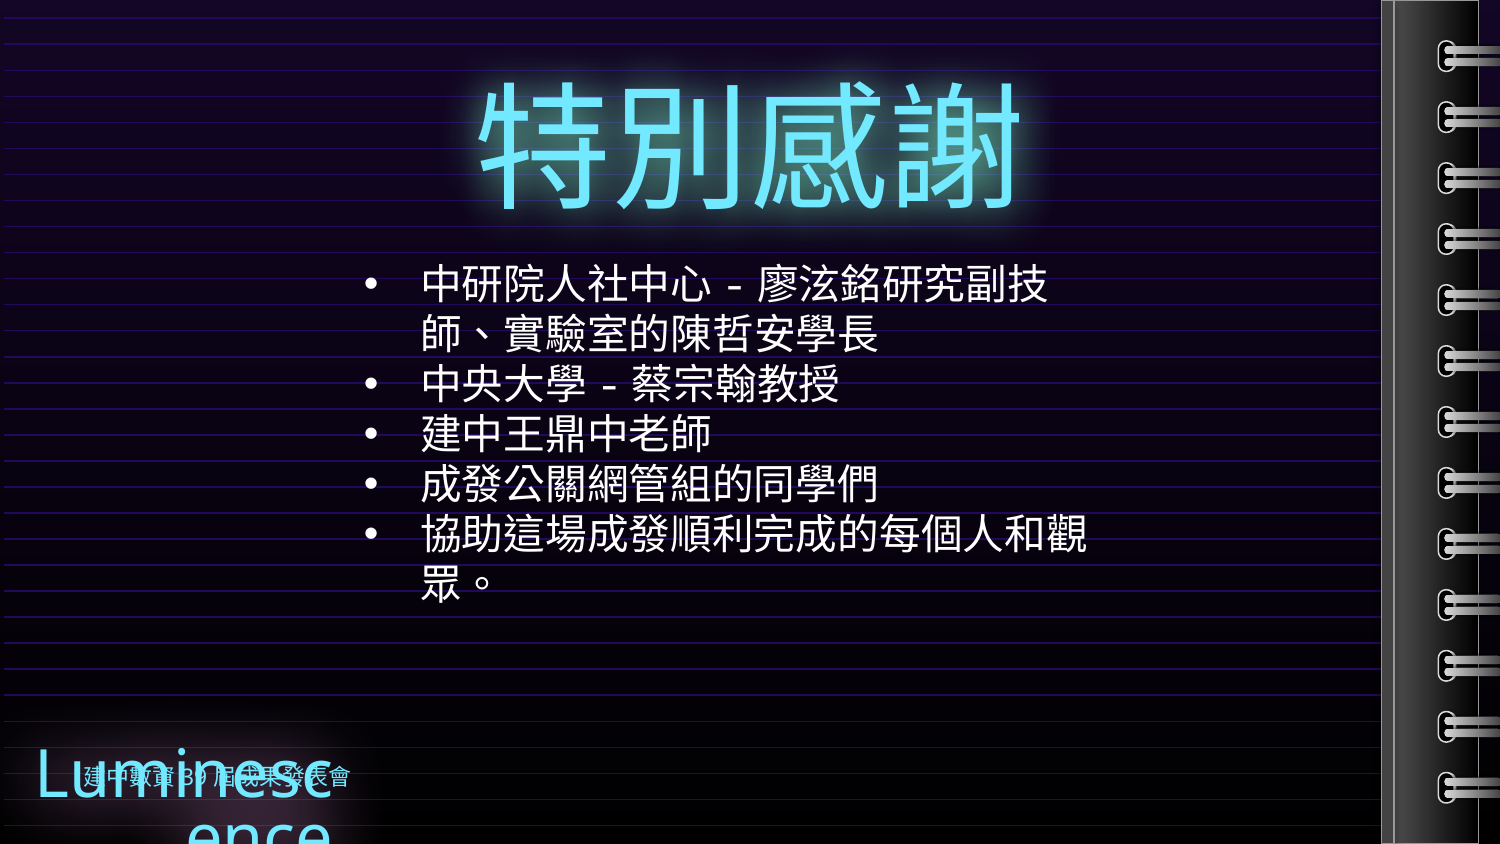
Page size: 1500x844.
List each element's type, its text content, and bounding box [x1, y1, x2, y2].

subtitle 中研院人社中心-廖泫銘研究副技師、實驗室的陳哲安學長 中央大學-蔡宗翰教授 建中王鼎中老師 成發公關網管組的同學們 協助這場成發順利完成的每個人和觀眾。 [348, 242, 1133, 453]
text_box Luminescence [0, 770, 349, 844]
text_box 建中數資39屆成果發表會 [68, 754, 366, 797]
text_box 特別感謝 [373, 111, 1127, 177]
